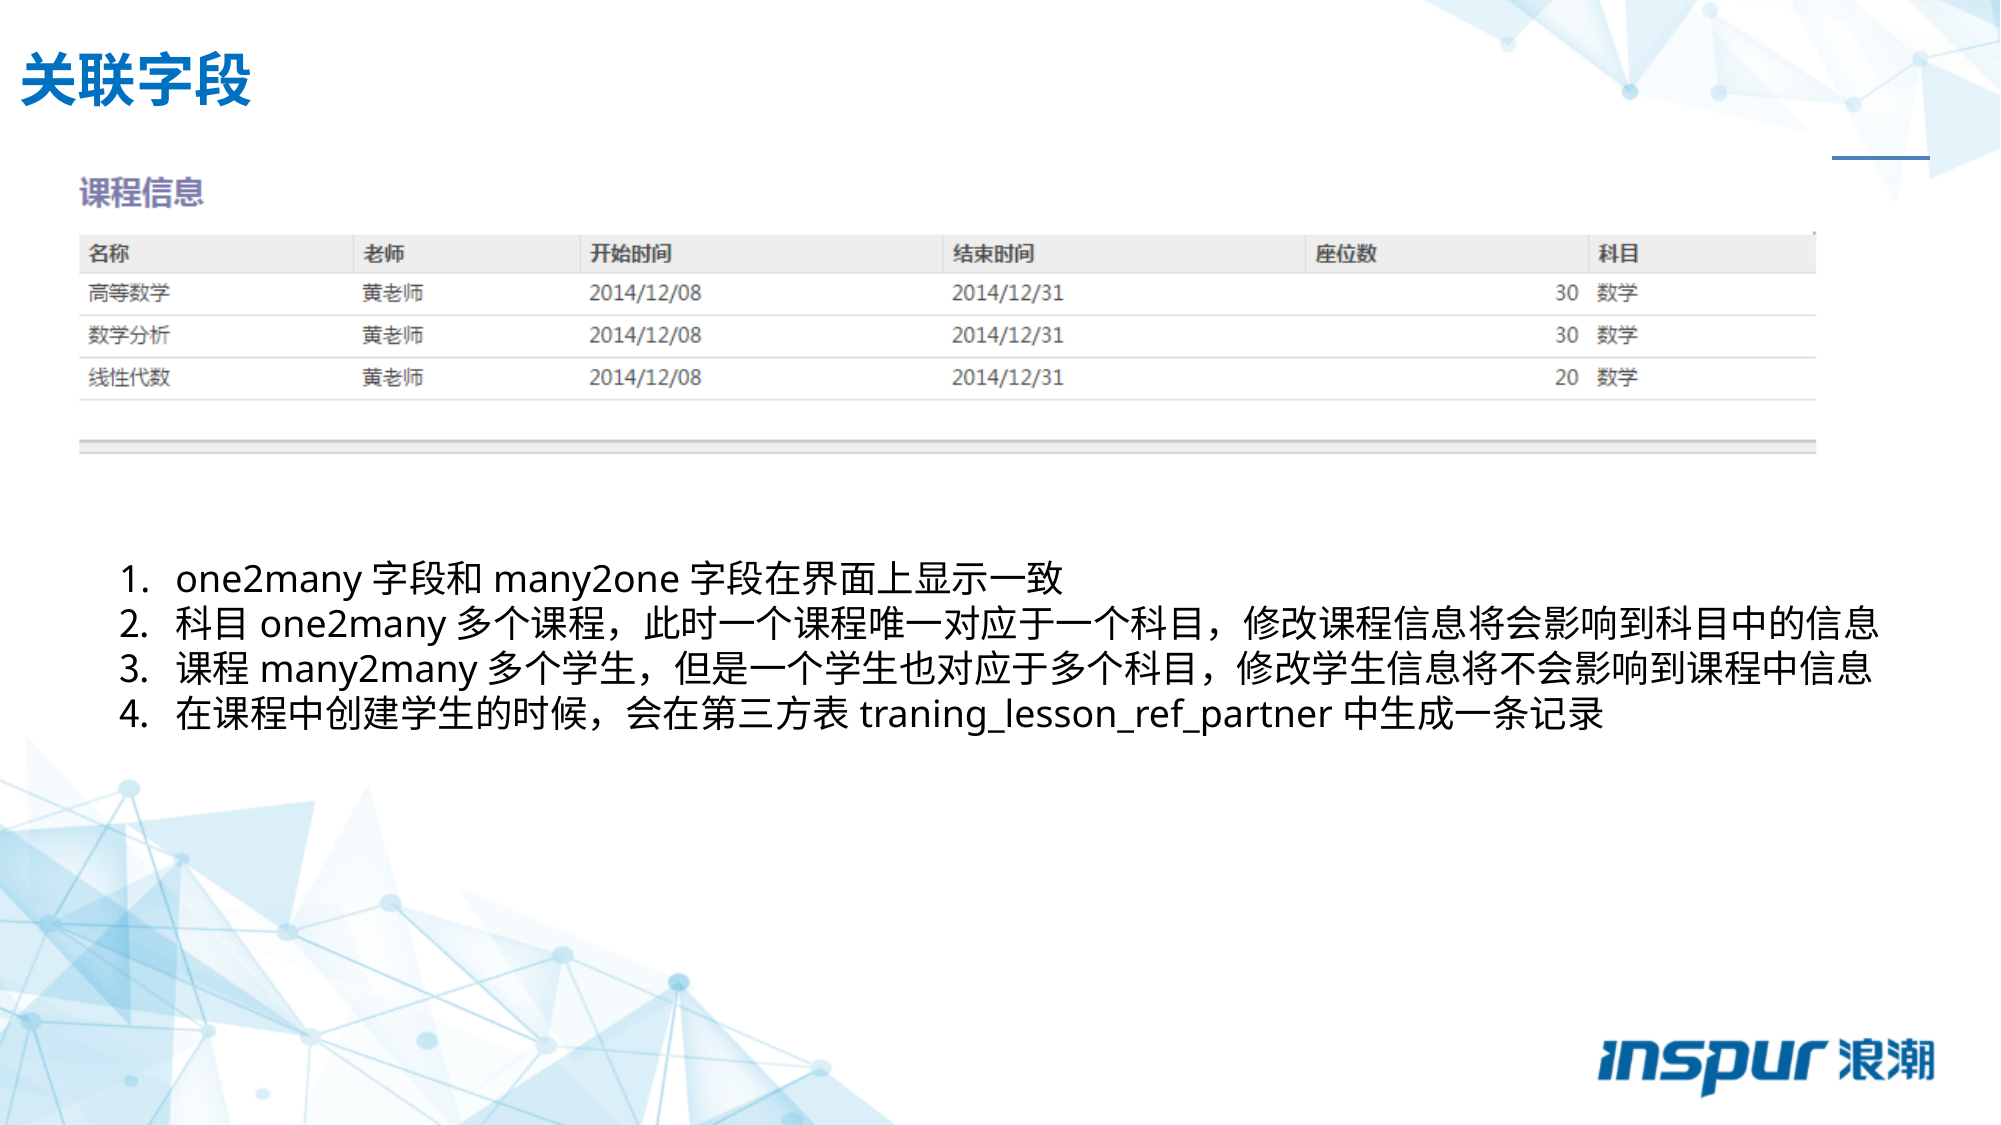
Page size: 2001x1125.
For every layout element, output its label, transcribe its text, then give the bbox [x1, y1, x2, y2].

text_box 关联字段 [4, 35, 268, 121]
picture [0, 0, 2000, 1125]
text_box one2many字段和many2one字段在界面上显示一致 科目one2many多个课程，此时一个课程唯一对应于一个科目，修改课程信息将会影响到科目中的信息 课程many2many多个学生，但是一个学生也对应于多个科目，修改学生信息将不会影响到课程中信息 在课程中创建学生的时候，会在第三方表traning_lesson_ref_partner中生成一条记录 [104, 547, 1896, 743]
